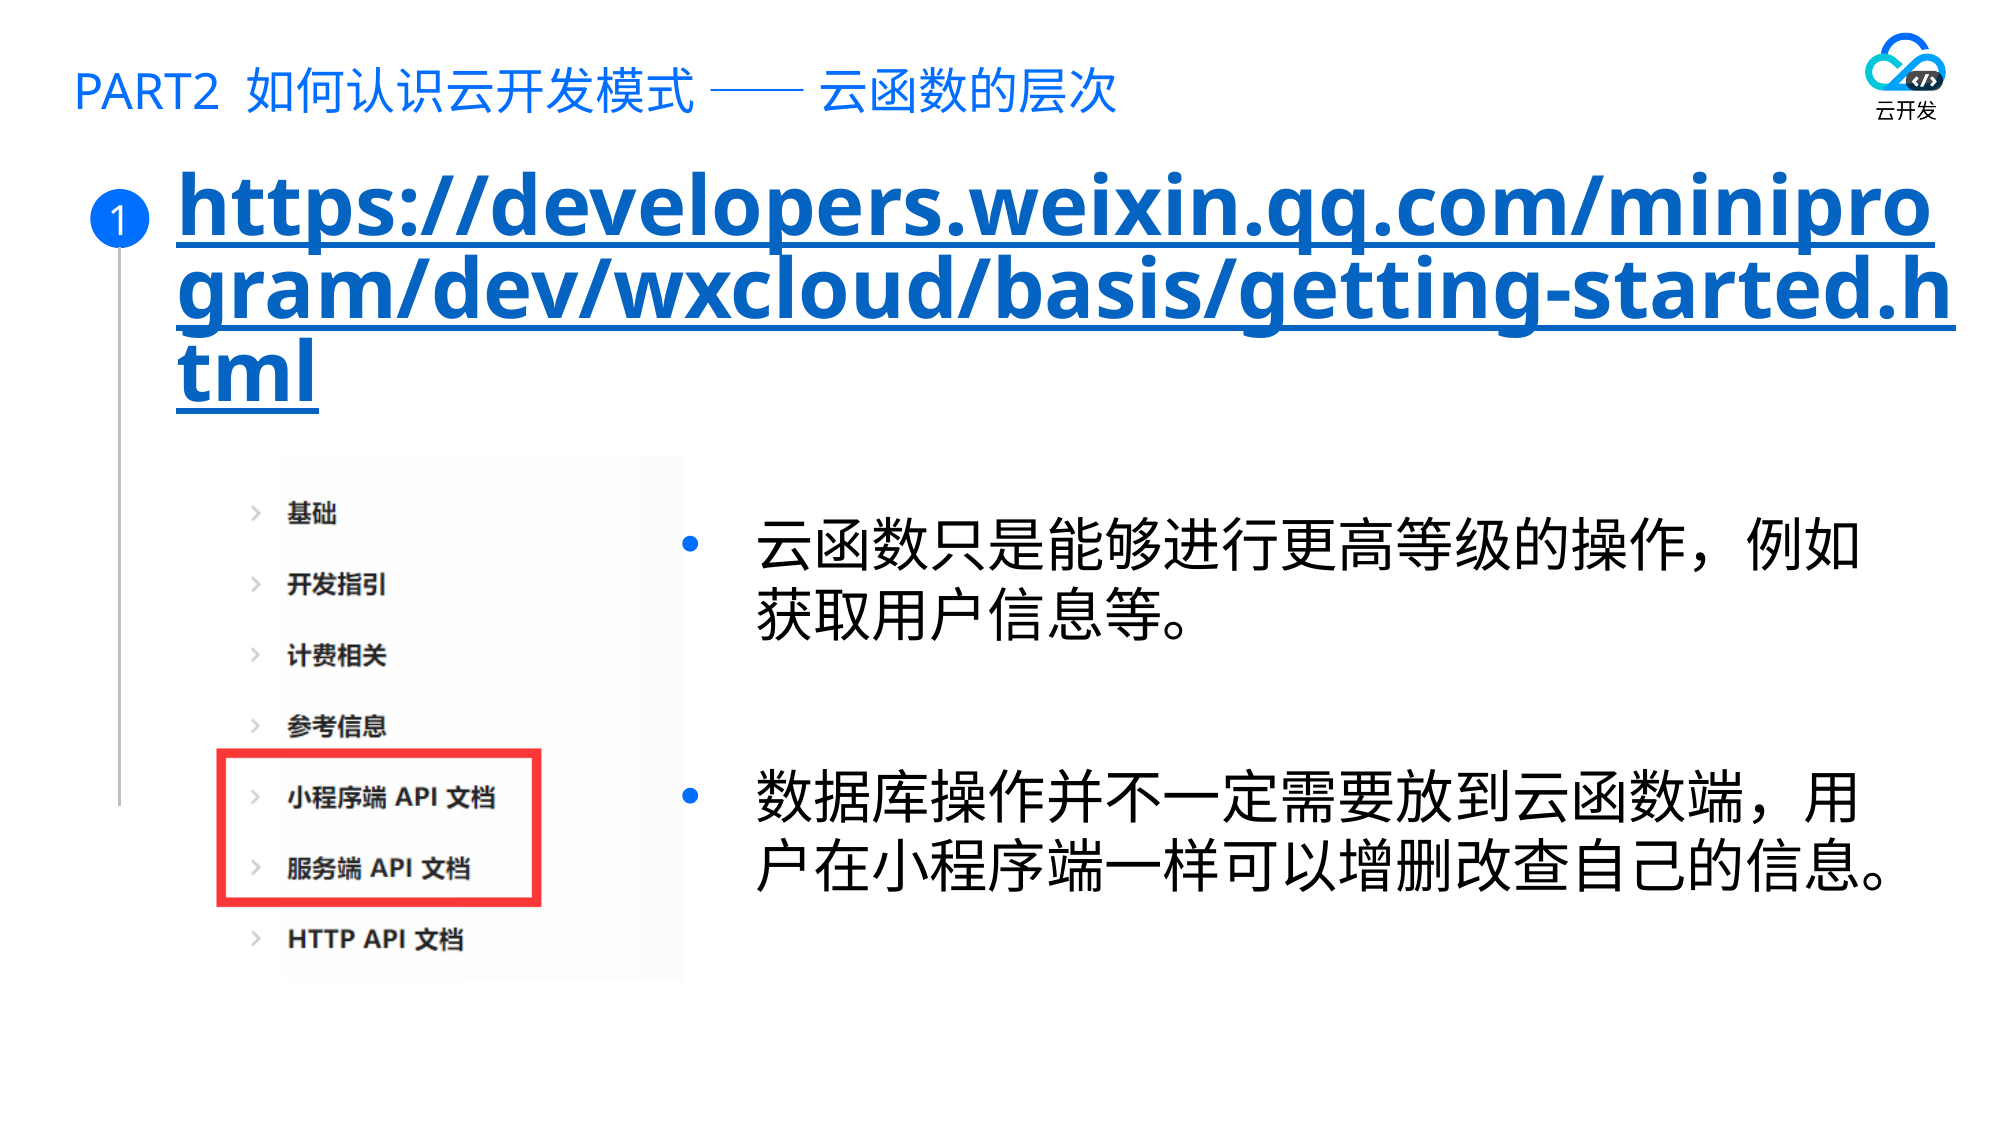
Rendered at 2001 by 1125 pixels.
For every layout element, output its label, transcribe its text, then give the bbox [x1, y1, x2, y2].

title PART2 如何认识云开发模式 —— 云函数的层次 [59, 59, 1784, 170]
picture [203, 456, 685, 981]
picture [1862, 30, 1949, 123]
text_box https://developers.weixin.qq.com/miniprogram/dev/wxcloud/basis/getting-started.html [161, 144, 1972, 273]
text_box 云函数只是能够进行更高等级的操作，例如获取用户信息等。 数据库操作并不一定需要放到云函数端，用户在小程序端一样可以增删改查自己的信息。 [685, 501, 1882, 963]
